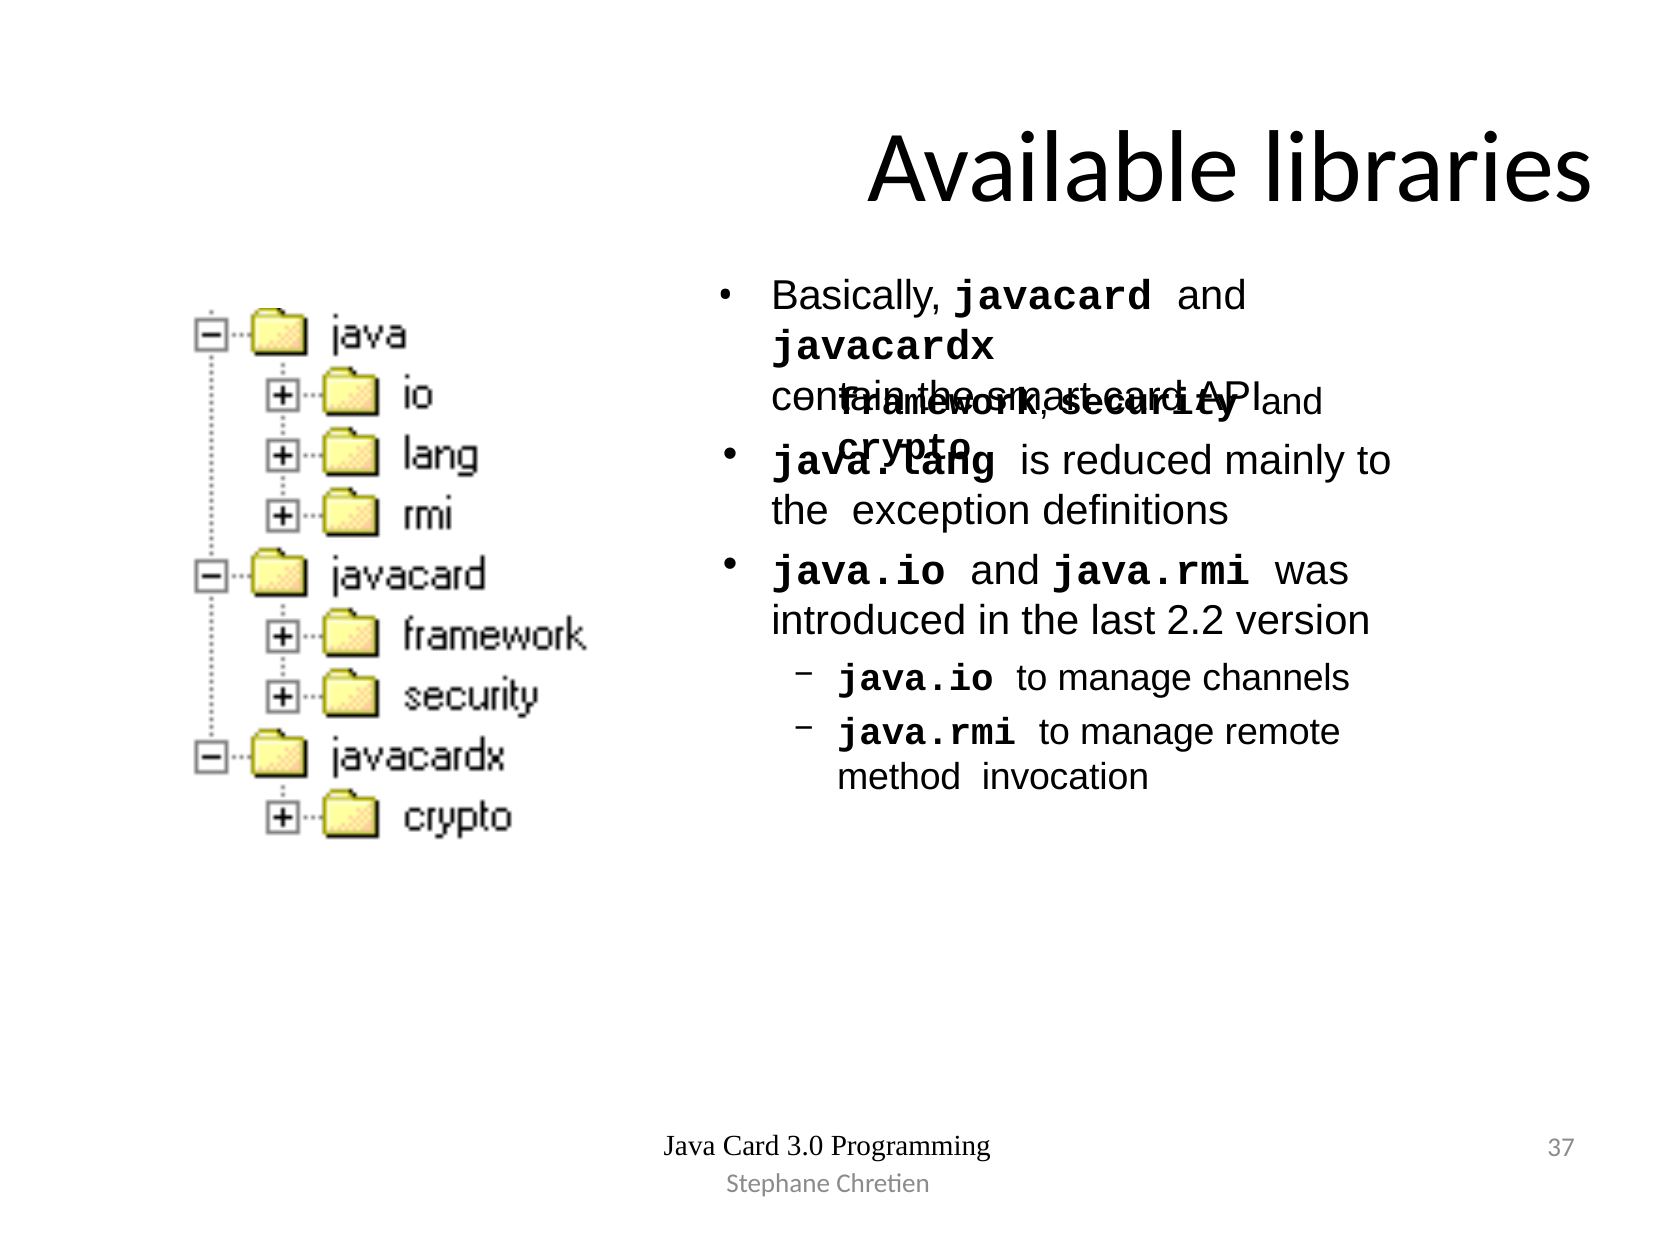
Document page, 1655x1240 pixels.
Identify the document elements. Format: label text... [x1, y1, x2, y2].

text_box Java Card 3.0 Programming [661, 1130, 994, 1162]
text_box • [715, 425, 745, 476]
text_box Basically, javacard and javacardx contain the smart card API [715, 267, 1476, 419]
footer Stephane Chretien [565, 822, 1089, 1240]
text_box – – [790, 646, 818, 746]
text_box – [790, 370, 818, 416]
title Available libraries [54, 1, 1600, 264]
slide_number 37 [1522, 786, 1575, 1240]
text_box • [715, 536, 745, 587]
text_box java.lang is reduced mainly to the exception definitions java.io and java.rmi was introduced in the last 2.2 version [769, 432, 1451, 644]
text_box framework, security and crypto [834, 377, 1461, 468]
text_box [162, 308, 610, 847]
text_box java.io to manage channels java.rmi to manage remote method invocation [834, 652, 1469, 797]
